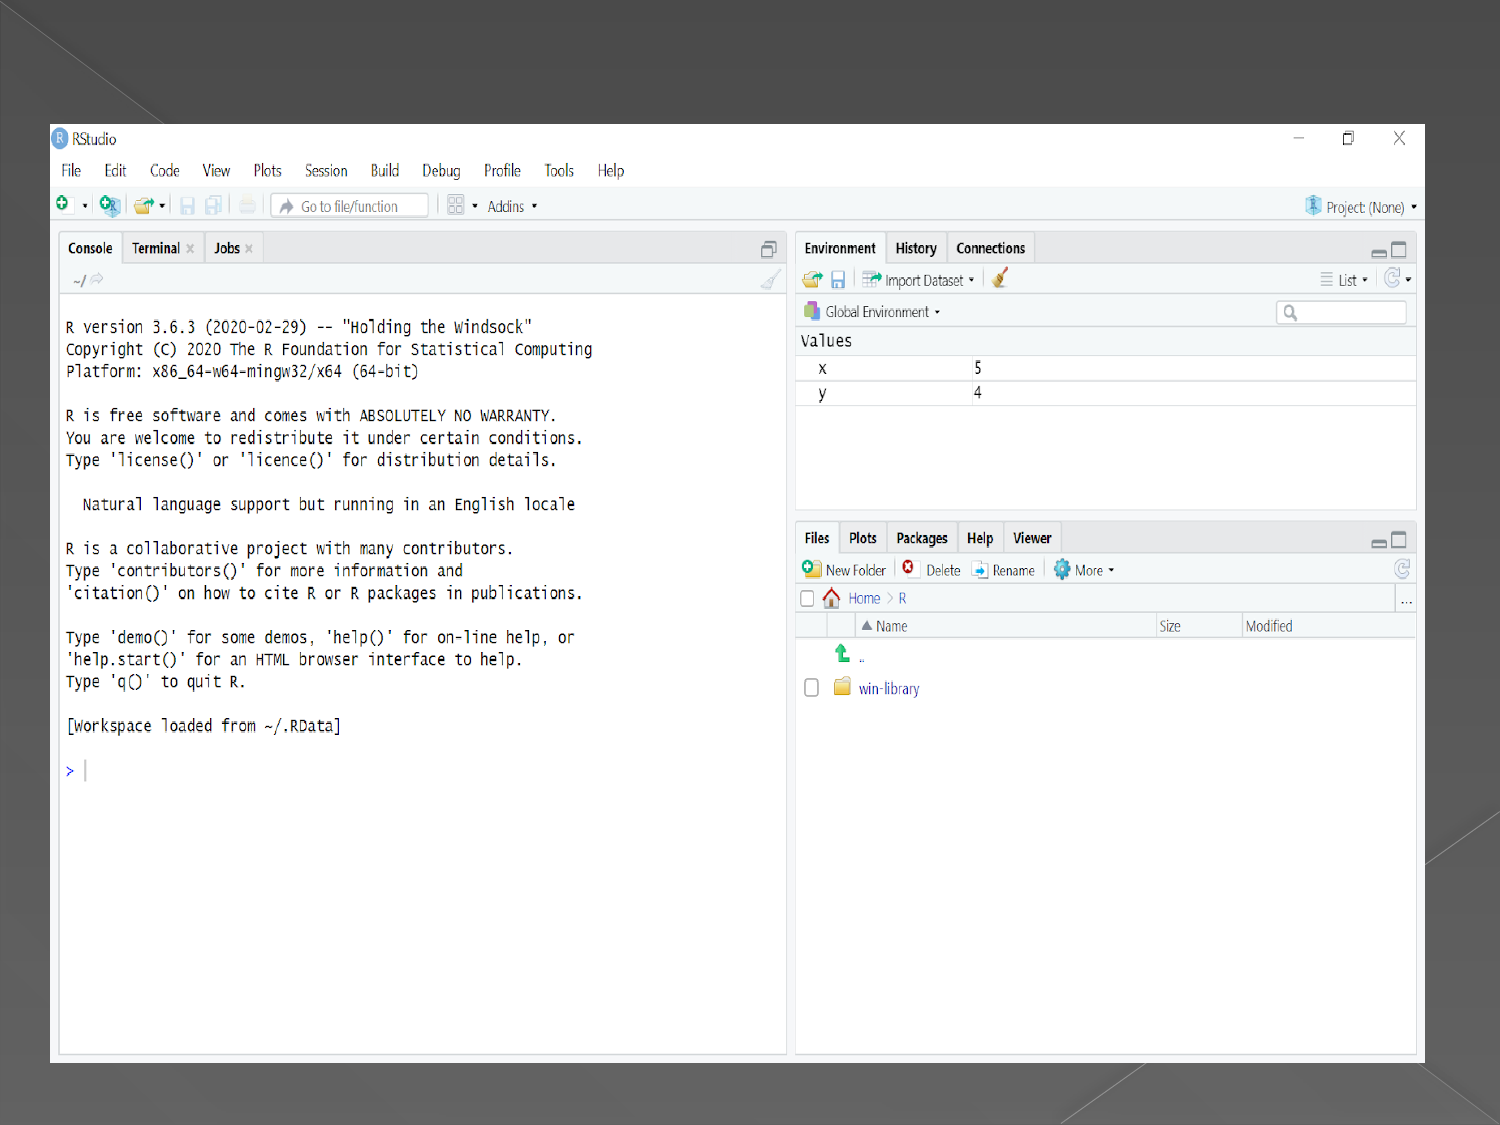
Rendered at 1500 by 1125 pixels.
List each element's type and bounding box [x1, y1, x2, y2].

picture [49, 124, 1426, 1063]
